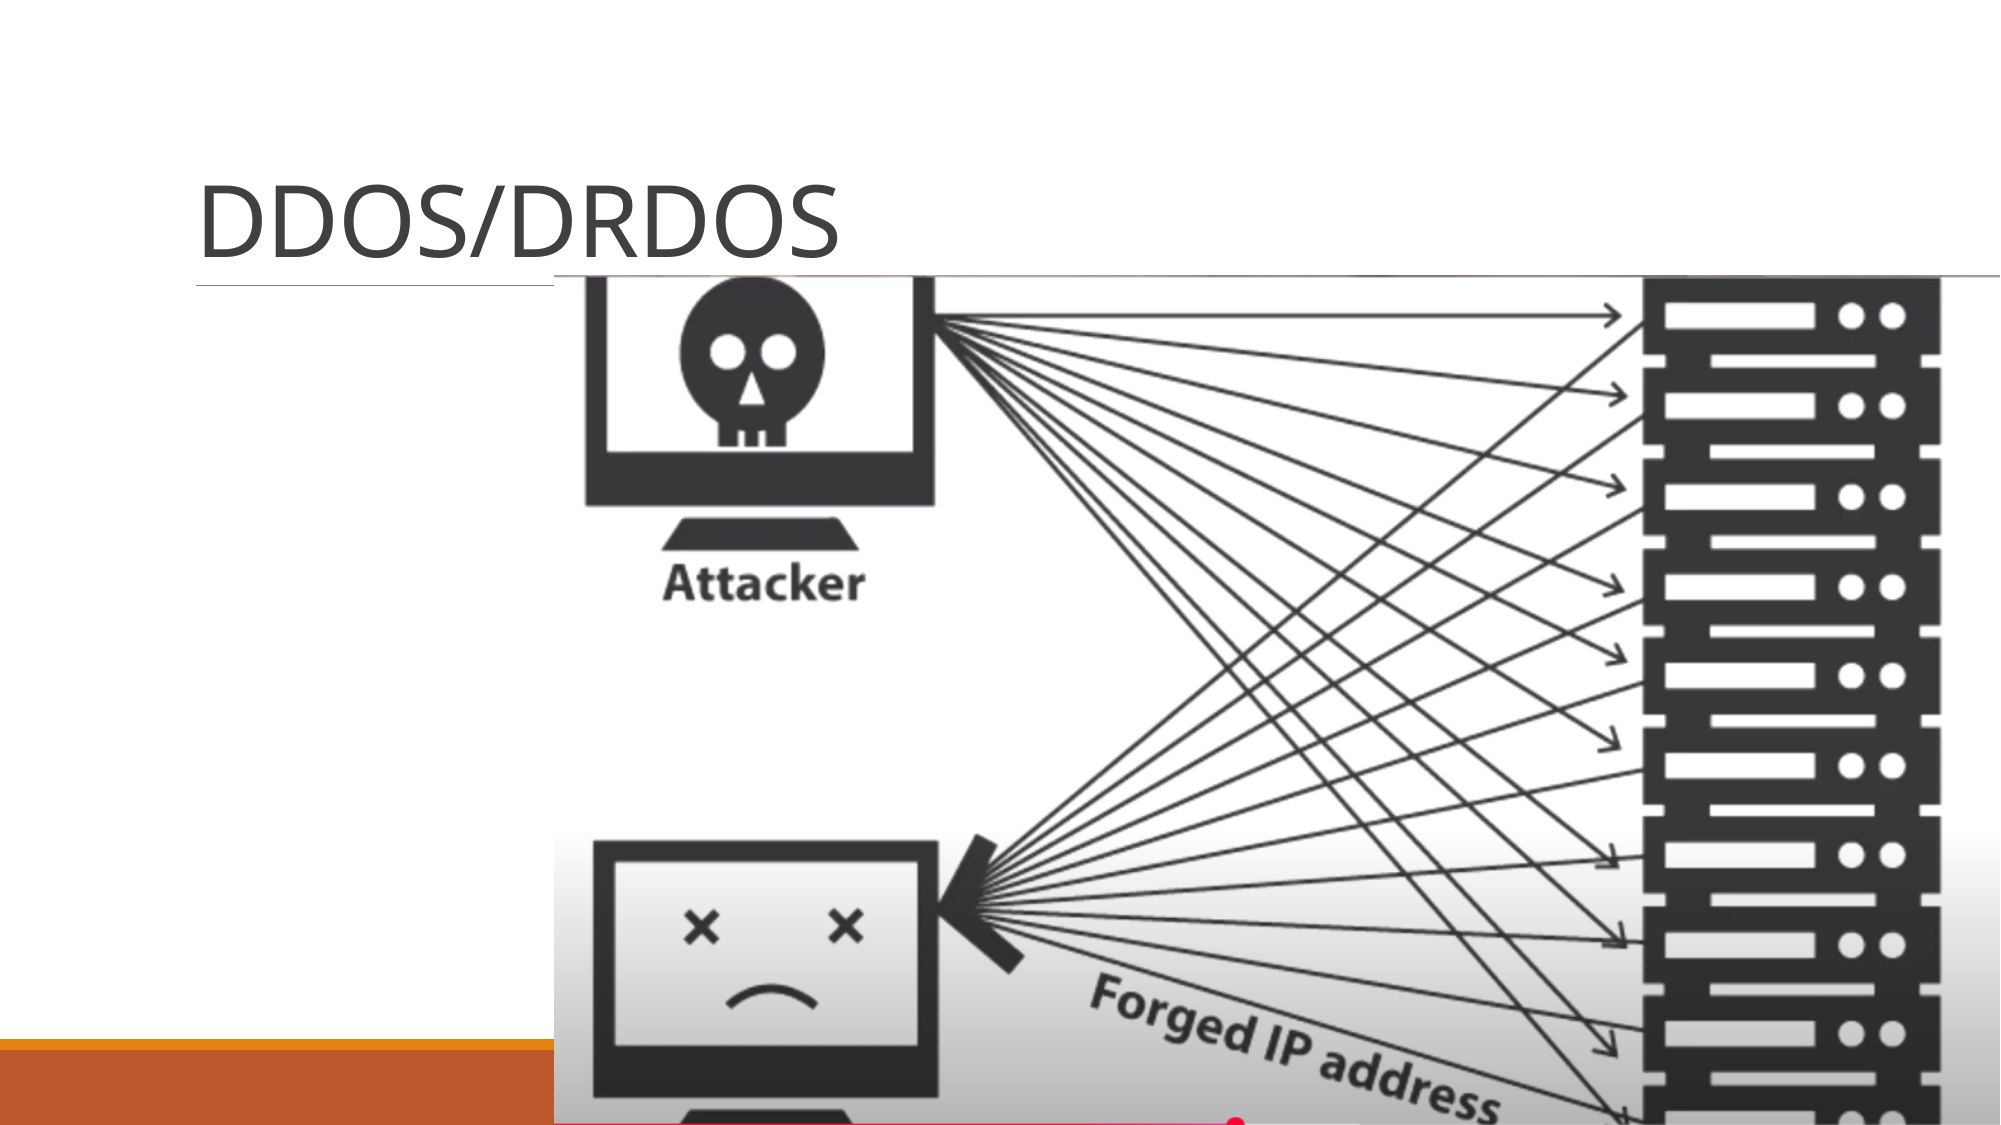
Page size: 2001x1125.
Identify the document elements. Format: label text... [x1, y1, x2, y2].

picture [554, 273, 2000, 1125]
title DDOS/DRDOS [180, 47, 1830, 285]
